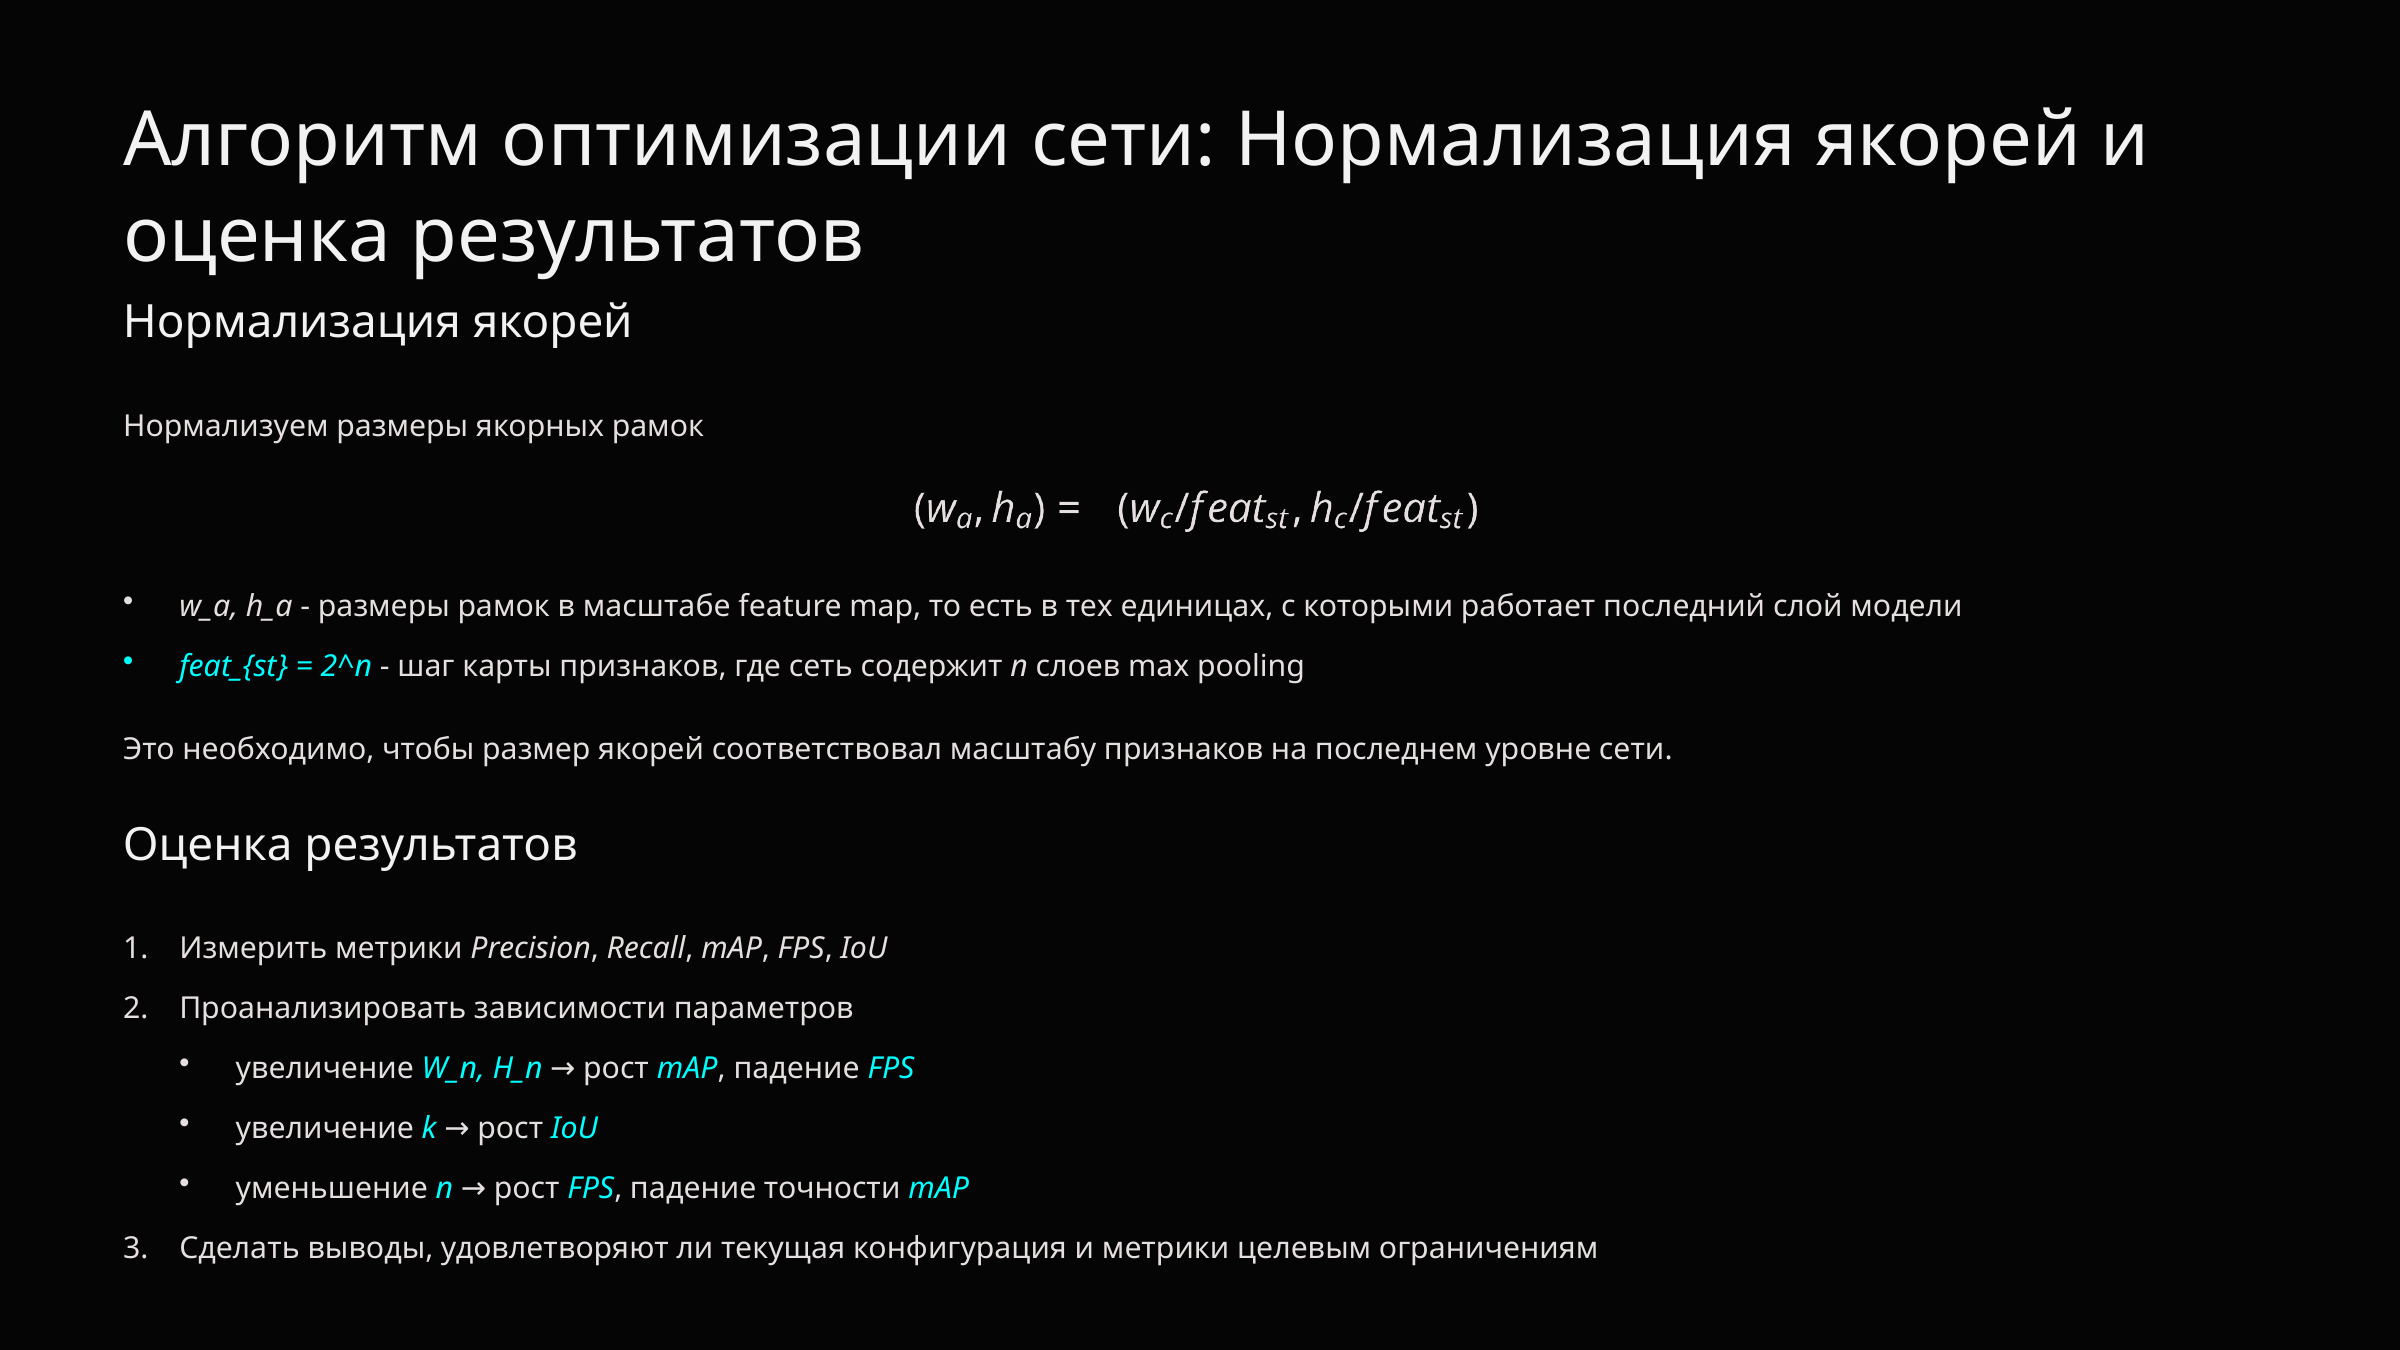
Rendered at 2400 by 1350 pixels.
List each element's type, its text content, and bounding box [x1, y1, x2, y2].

text_box Нормализуем размеры якорных рамок [123, 393, 2277, 443]
text_box Измерить метрики Precision, Recall, mAP, FPS, IoU [123, 916, 2277, 966]
picture [123, 481, 2277, 535]
text_box Проанализировать зависимости параметров [123, 976, 2277, 1026]
text_box w_a, h_a - размеры рамок в масштабе feature map, то есть в тех единицах, с которыми работает последний слой модели [123, 573, 2277, 623]
text_box Нормализация якорей [123, 289, 634, 348]
text_box Алгоритм оптимизации сети: Нормализация якорей и оценка результатов [123, 84, 2277, 278]
text_box Оценка результатов [123, 812, 585, 870]
text_box Сделать выводы, удовлетворяют ли текущая конфигурация и метрики целевым ограничениям [123, 1215, 2277, 1266]
text_box Это необходимо, чтобы размер якорей соответствовал масштабу признаков на последнем уровне сети. [123, 716, 2277, 766]
text_box feat_{st} = 2^n - шаг карты признаков, где сеть содержит n слоев max pooling [123, 633, 2277, 683]
text_box уменьшение n → рост FPS, падение точности mAP [123, 1155, 2277, 1206]
text_box увеличение W_n, H_n → рост mAP, падение FPS [123, 1035, 2277, 1086]
text_box увеличение k → рост IoU [123, 1095, 2277, 1146]
